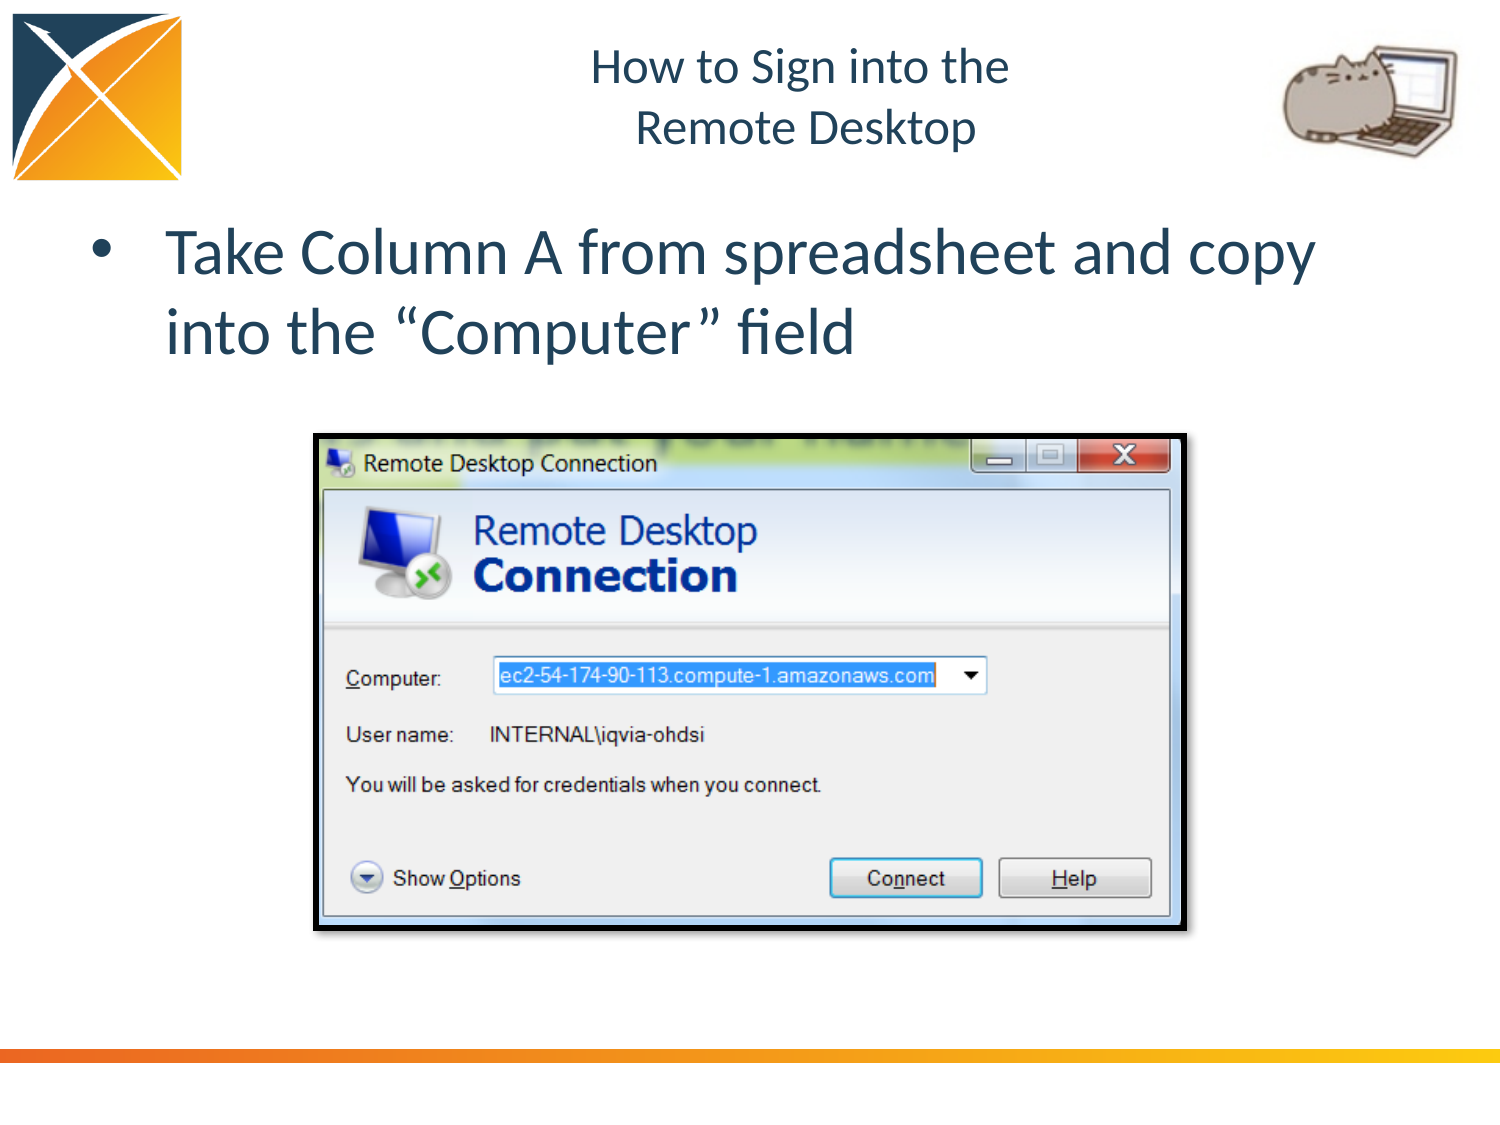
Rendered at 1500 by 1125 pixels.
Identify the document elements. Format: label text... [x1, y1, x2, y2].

title How to Sign into the Remote Desktop [187, 24, 1261, 163]
list Take Column A from spreadsheet and copy into the “Computer” field [75, 200, 1425, 1005]
picture [0, 0, 206, 200]
picture [318, 438, 1182, 926]
picture [1262, 24, 1480, 169]
